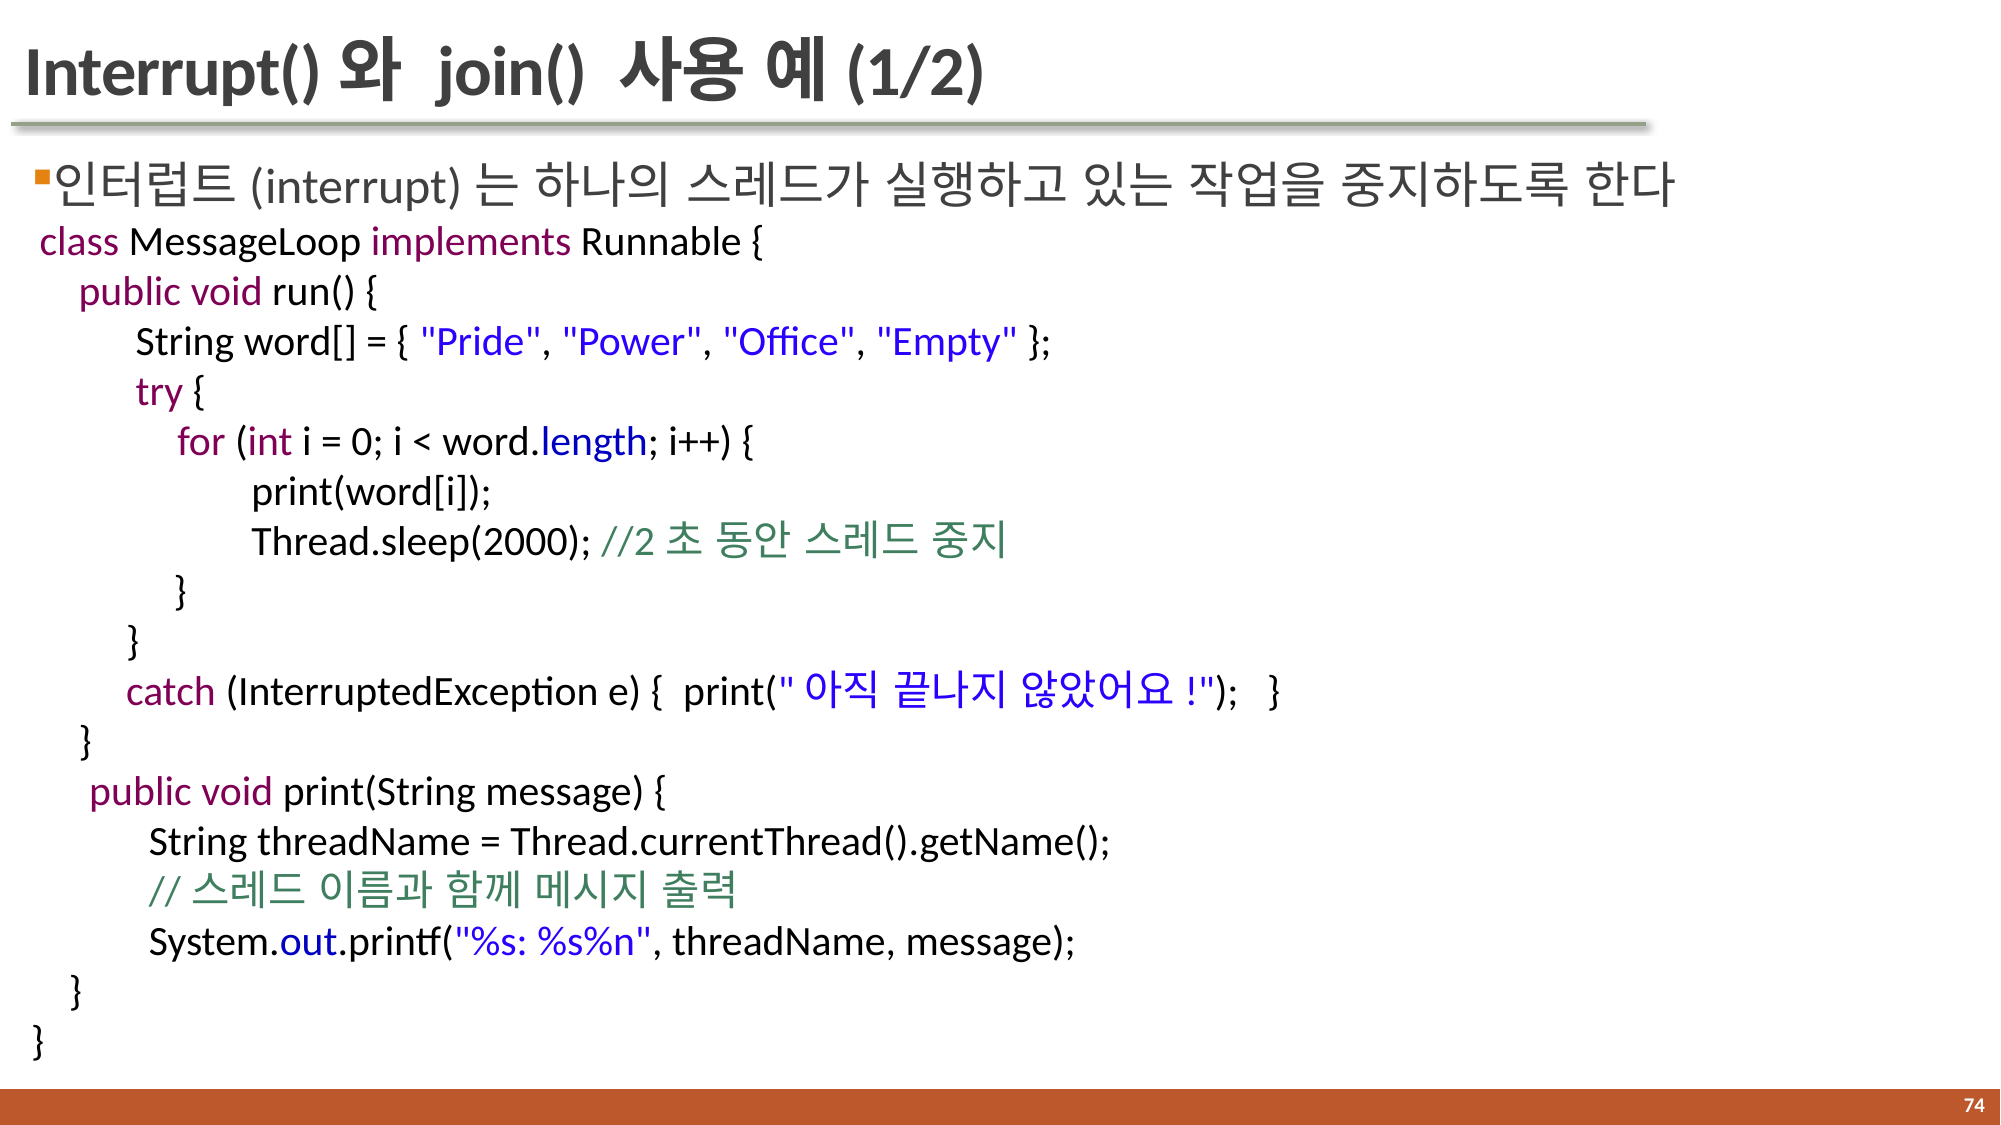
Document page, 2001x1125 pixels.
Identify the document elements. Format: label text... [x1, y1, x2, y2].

list 인터럽트(interrupt)는 하나의 스레드가 실행하고 있는 작업을 중지하도록 한다 class MessageLoop implements Runnable { public void run() { String word[] = { "Pride", "Power", "Office", "Empty" }; try { for (int i = 0; i < word.length; i++) { print(word[i]); Thread.sleep(2000); //2초 동안 스레드 중지 } } catch (InterruptedException e) { print("아직 끝나지 않았어요!"); } } public void print(String message) { String threadName = Thread.currentThread().getName(); //스레드 이름과 함께 메시지 출력 System.out.printf("%s: %s%n", threadName, message); } } [31, 145, 1945, 1063]
slide_number 73 [1784, 1083, 2000, 1125]
title Interrupt()와 join() 사용 예(1/2) [9, 17, 1660, 118]
